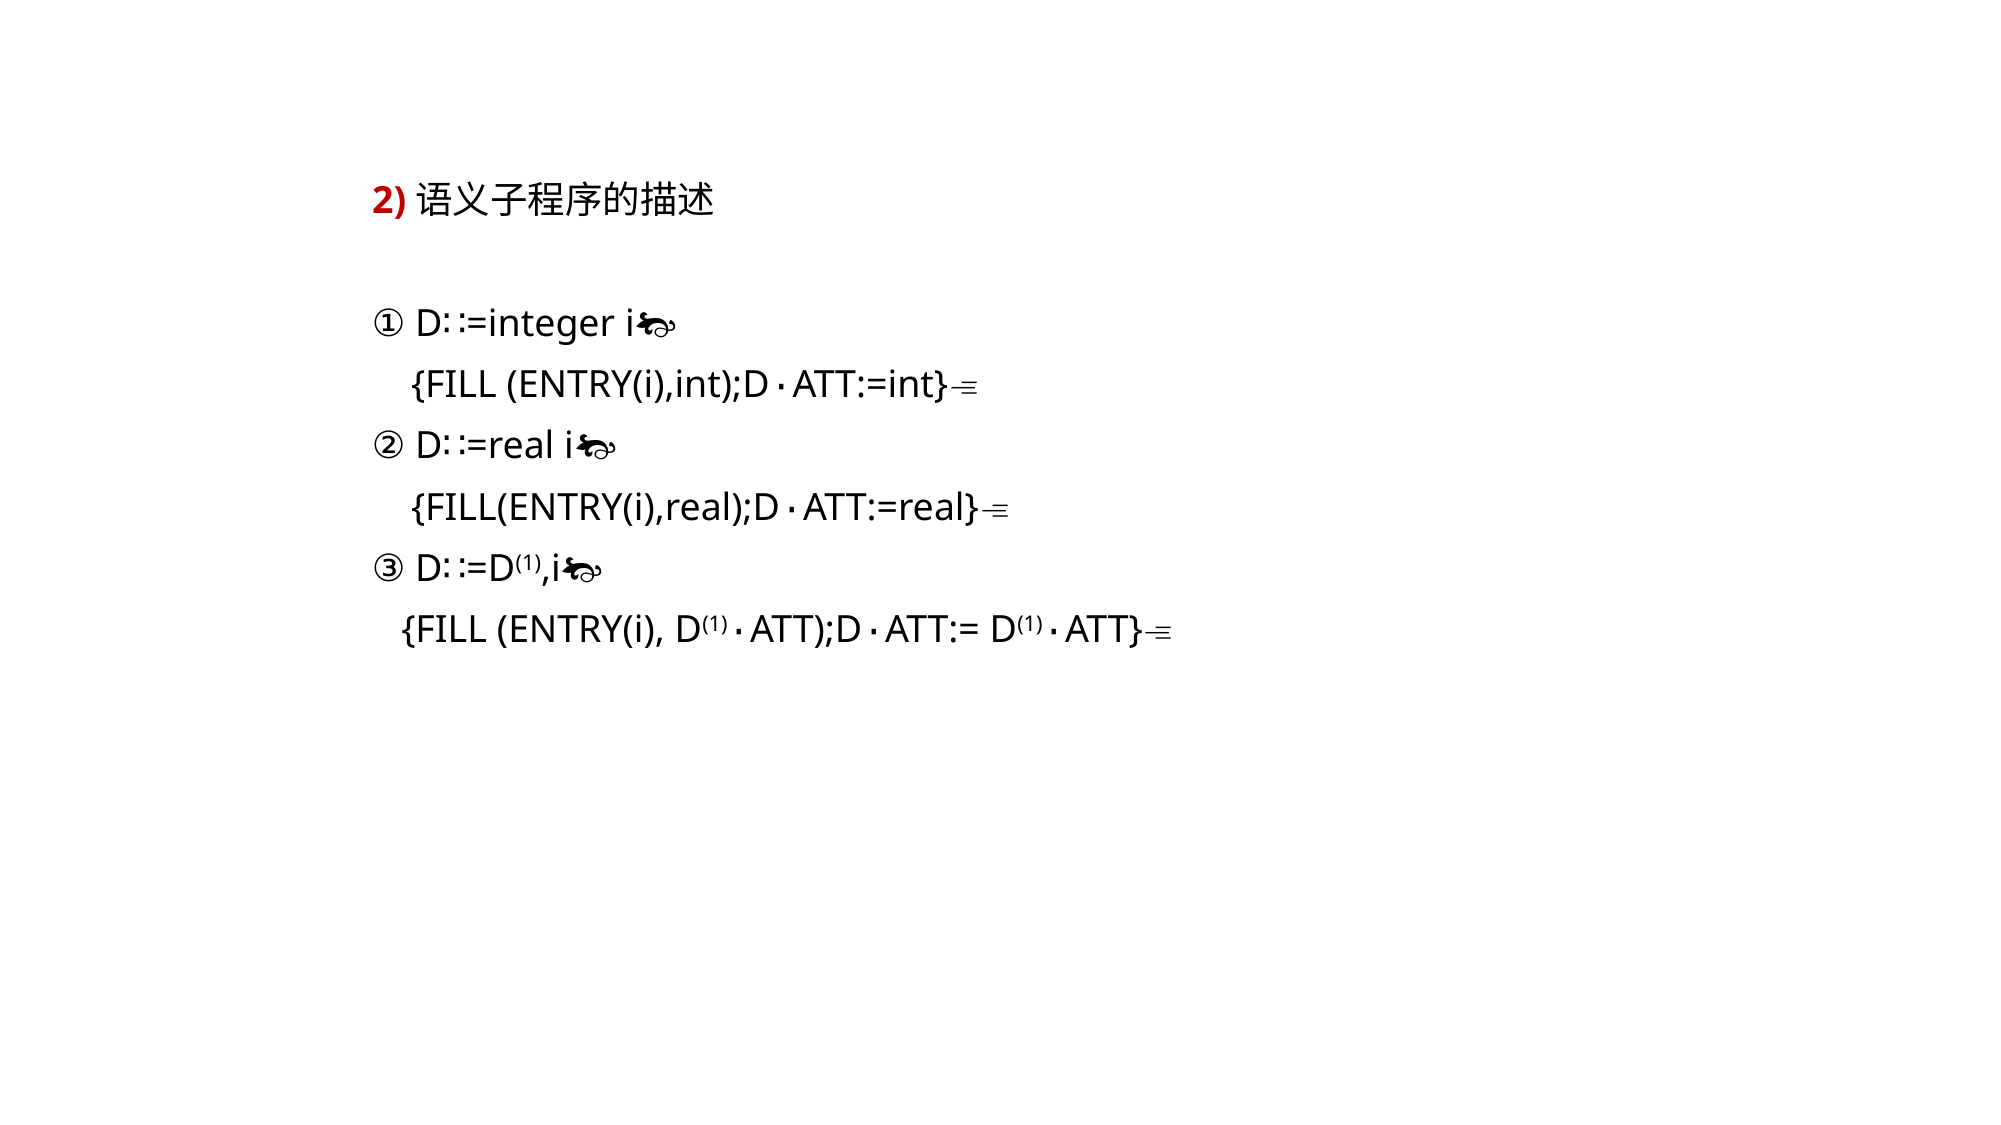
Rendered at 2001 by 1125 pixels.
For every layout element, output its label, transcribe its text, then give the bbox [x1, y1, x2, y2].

list 2)语义子程序的描述 ① D∷=integer i {FILL (ENTRY(i),int);D·ATT:=int} ② D∷=real i {FILL(ENTRY(i),real);D·ATT:=real} ③ D∷=D(1),i {FILL (ENTRY(i), D(1)·ATT);D·ATT:= D(1)·ATT} [337, 112, 1675, 1050]
